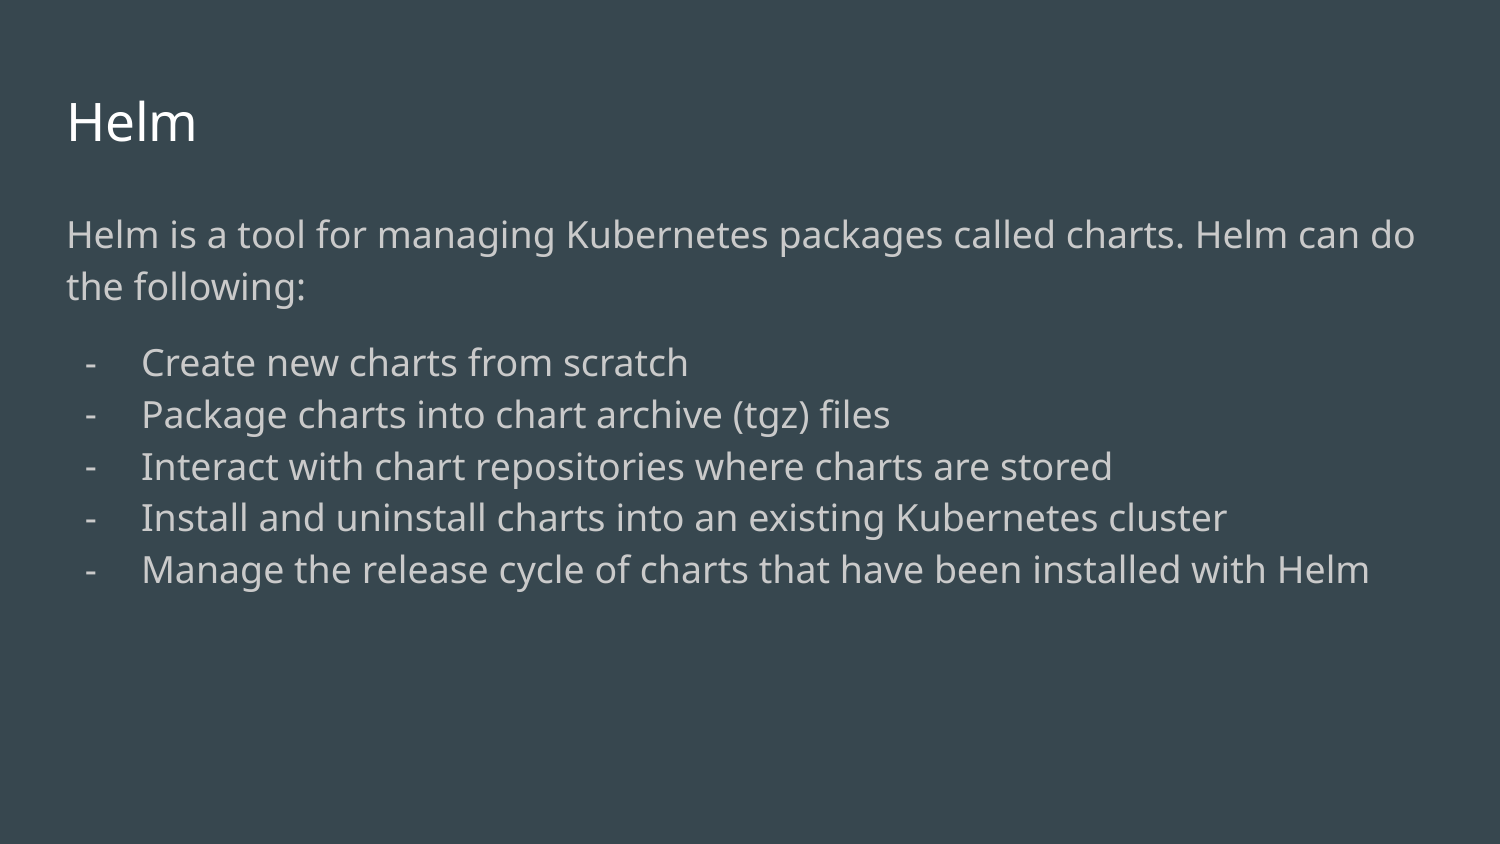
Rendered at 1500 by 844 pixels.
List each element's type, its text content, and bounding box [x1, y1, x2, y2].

list Helm is a tool for managing Kubernetes packages called charts. Helm can do the following: Create new charts from scratch Package charts into chart archive (tgz) files Interact with chart repositories where charts are stored Install and uninstall charts into an existing Kubernetes cluster Manage the release cycle of charts that have been installed with Helm [51, 189, 1449, 750]
title Helm [51, 72, 1449, 167]
